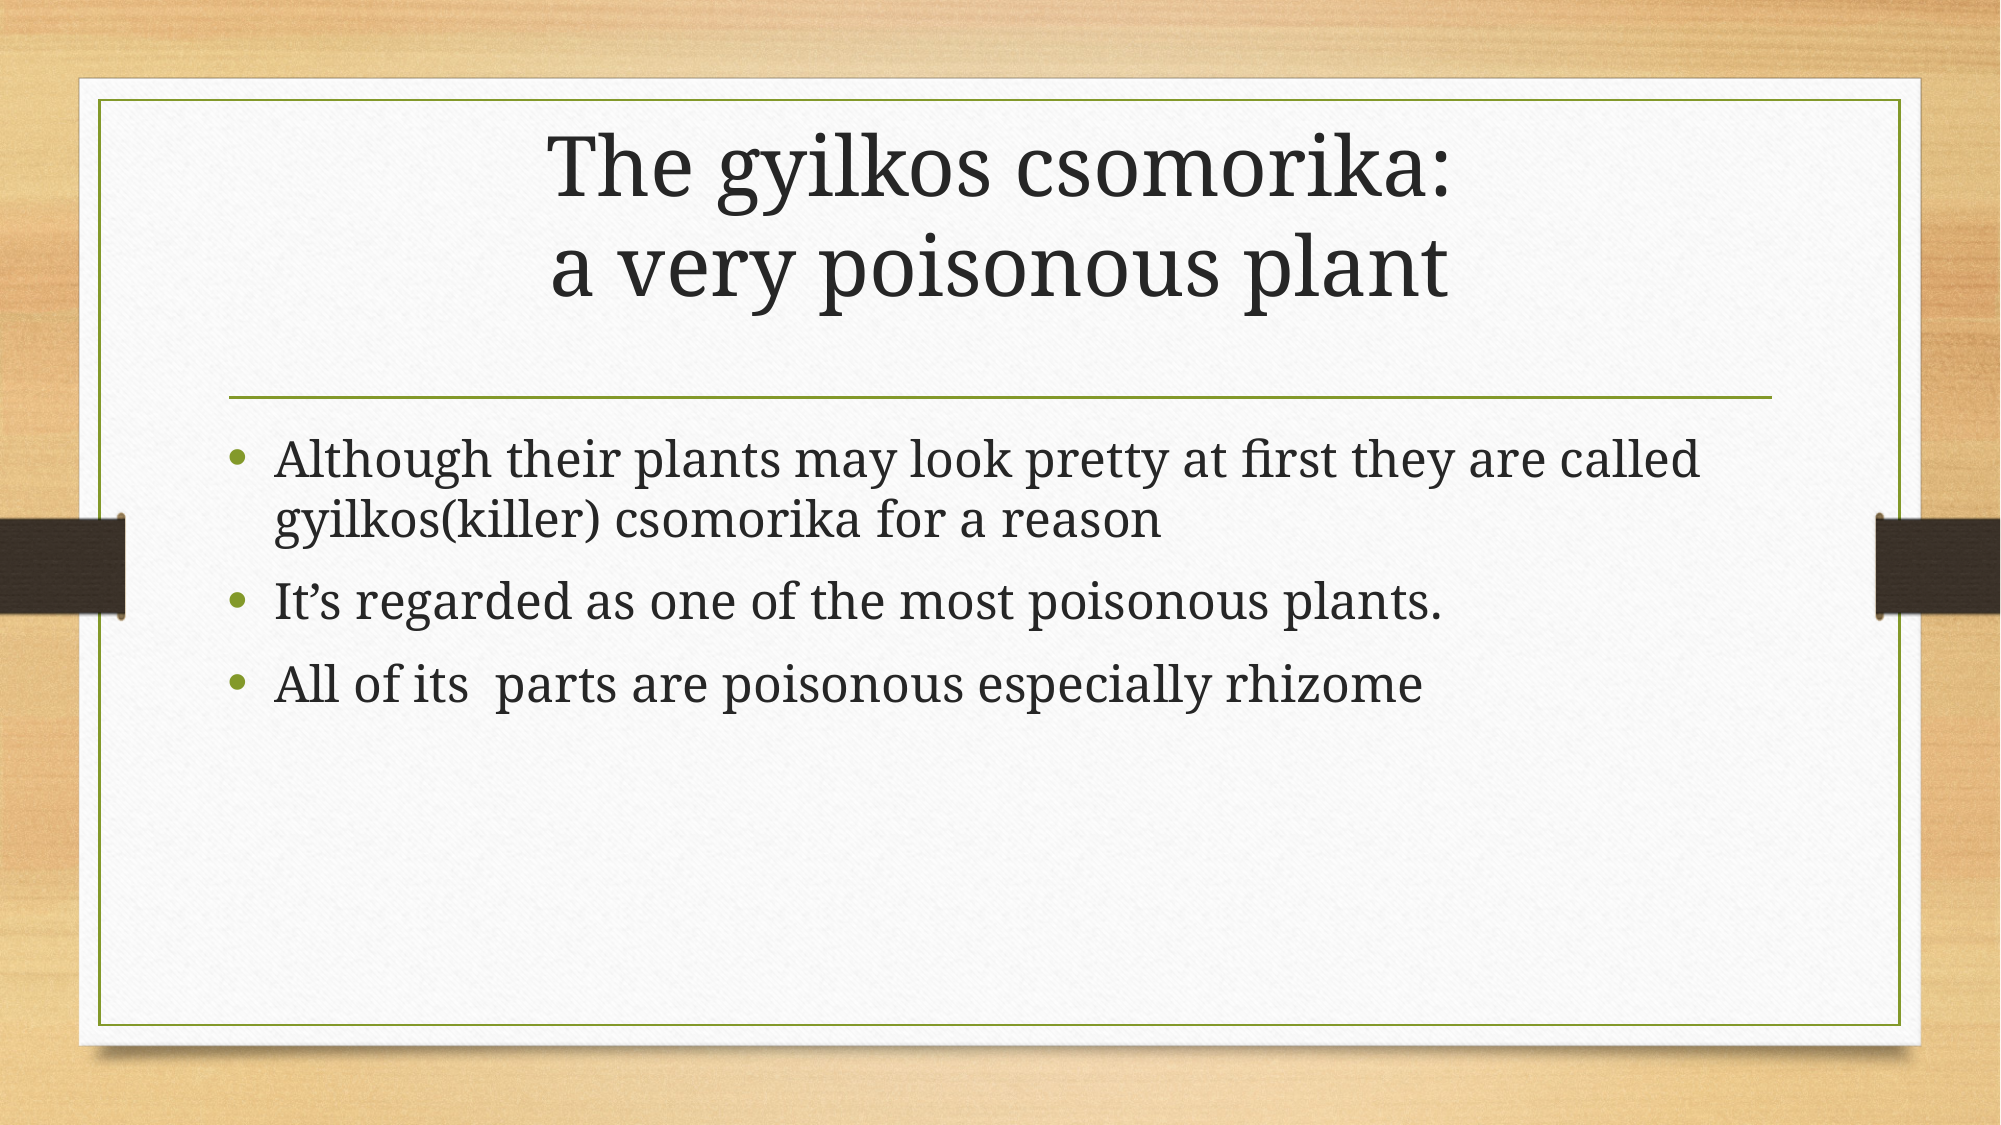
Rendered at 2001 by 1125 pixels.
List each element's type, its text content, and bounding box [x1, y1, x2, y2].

title The gyilkos csomorika: a very poisonous plant [212, 161, 1788, 375]
list Although their plants may look pretty at first they are called gyilkos(killer) csomorika for a reason It’s regarded as one of the most poisonous plants. All of its parts are poisonous especially rhizome [212, 419, 1788, 964]
picture [0, 0, 2001, 1125]
